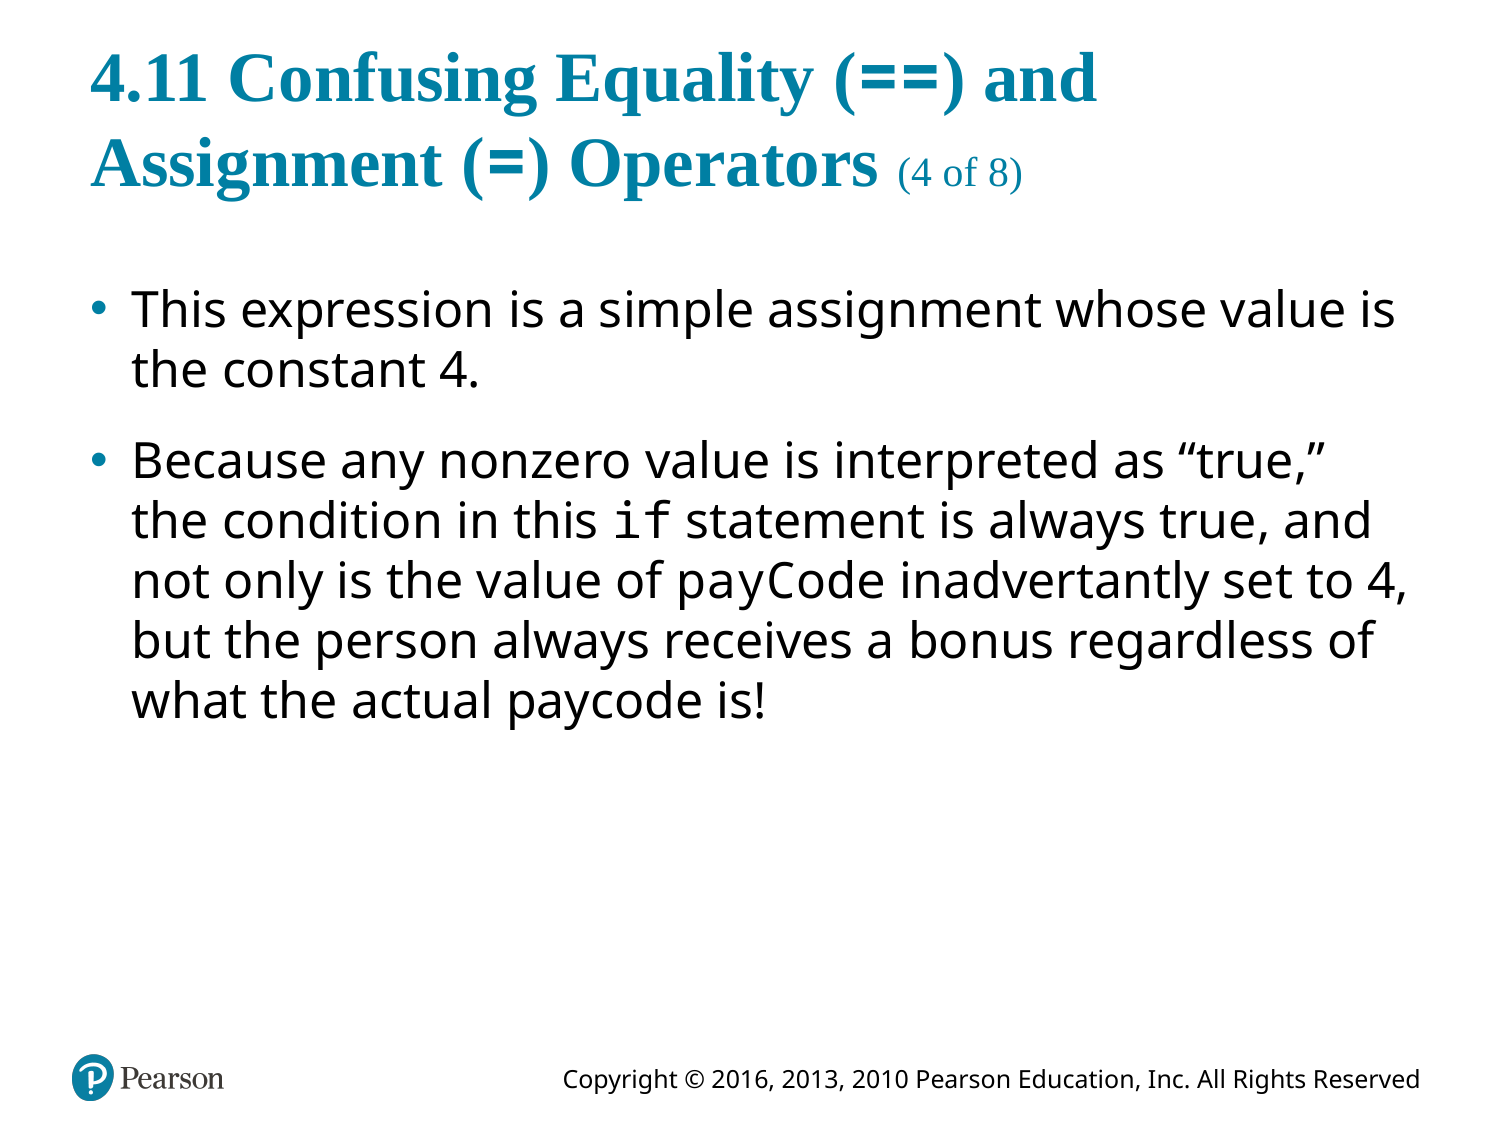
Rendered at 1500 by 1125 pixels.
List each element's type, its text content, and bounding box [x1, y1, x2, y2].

picture [80, 1063, 106, 1088]
picture [72, 1087, 83, 1101]
title 4.11 Confusing Equality (==) and Assignment (=) Operators (4 of 8) [75, 35, 1425, 216]
picture [98, 1054, 224, 1101]
list This expression is a simple assignment whose value is the constant 4. Because any nonzero value is interpreted as “true,” the condition in this if statement is always true, and not only is the value of payCode inadvertantly set to 4, but the person always receives a bonus regardless of what the actual paycode is! [75, 262, 1425, 1005]
picture [72, 1054, 88, 1070]
